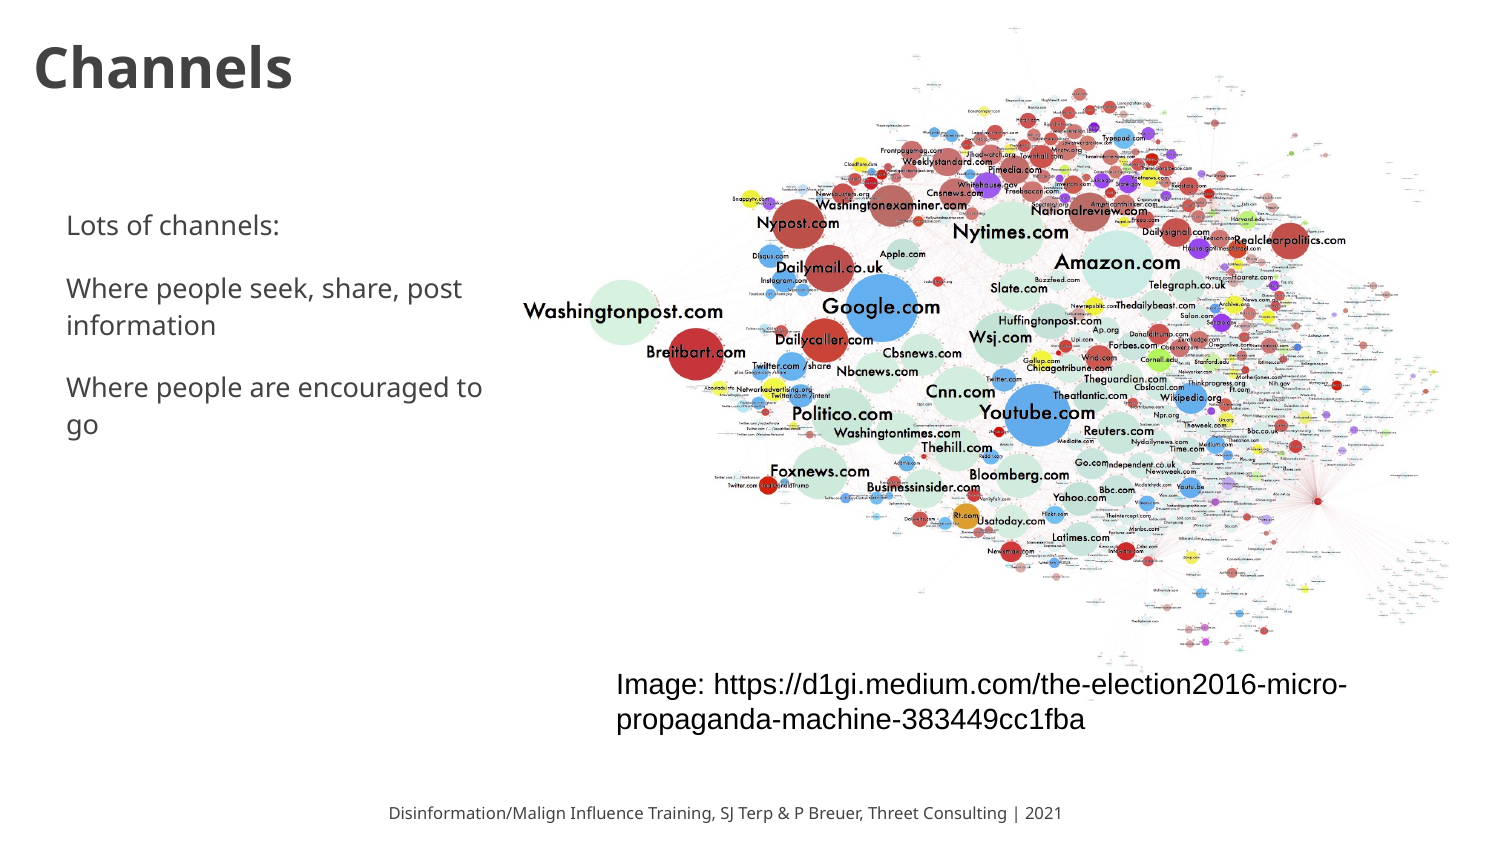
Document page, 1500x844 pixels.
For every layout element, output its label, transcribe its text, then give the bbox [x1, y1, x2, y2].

title Channels [18, 16, 1368, 115]
list Lots of channels: Where people seek, share, post information Where people are encouraged to go [51, 189, 514, 750]
text_box Image: https://d1gi.medium.com/the-election2016-micro-propaganda-machine-383449cc1fba [601, 650, 1490, 751]
picture [523, 26, 1450, 701]
